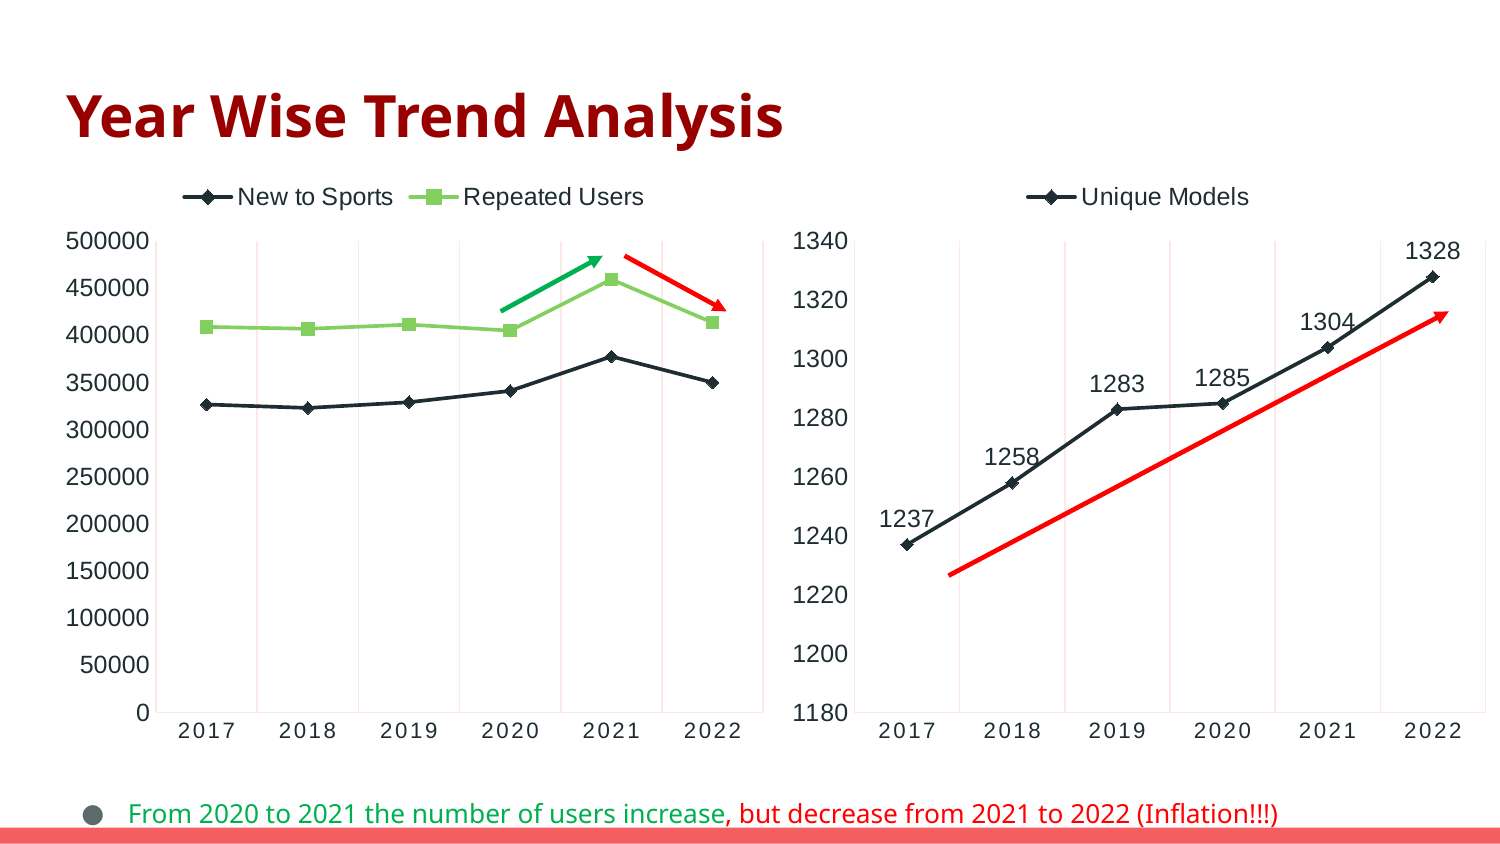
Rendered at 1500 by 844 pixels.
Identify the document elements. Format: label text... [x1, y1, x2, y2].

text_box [624, 255, 727, 312]
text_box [500, 255, 604, 312]
chart [50, 166, 1500, 756]
title Year Wise Trend Analysis [51, 64, 1449, 165]
list From 2020 to 2021 the number of users increase, but decrease from 2021 to 2022 (Inflation!!!) [51, 765, 1449, 844]
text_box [948, 311, 1450, 576]
